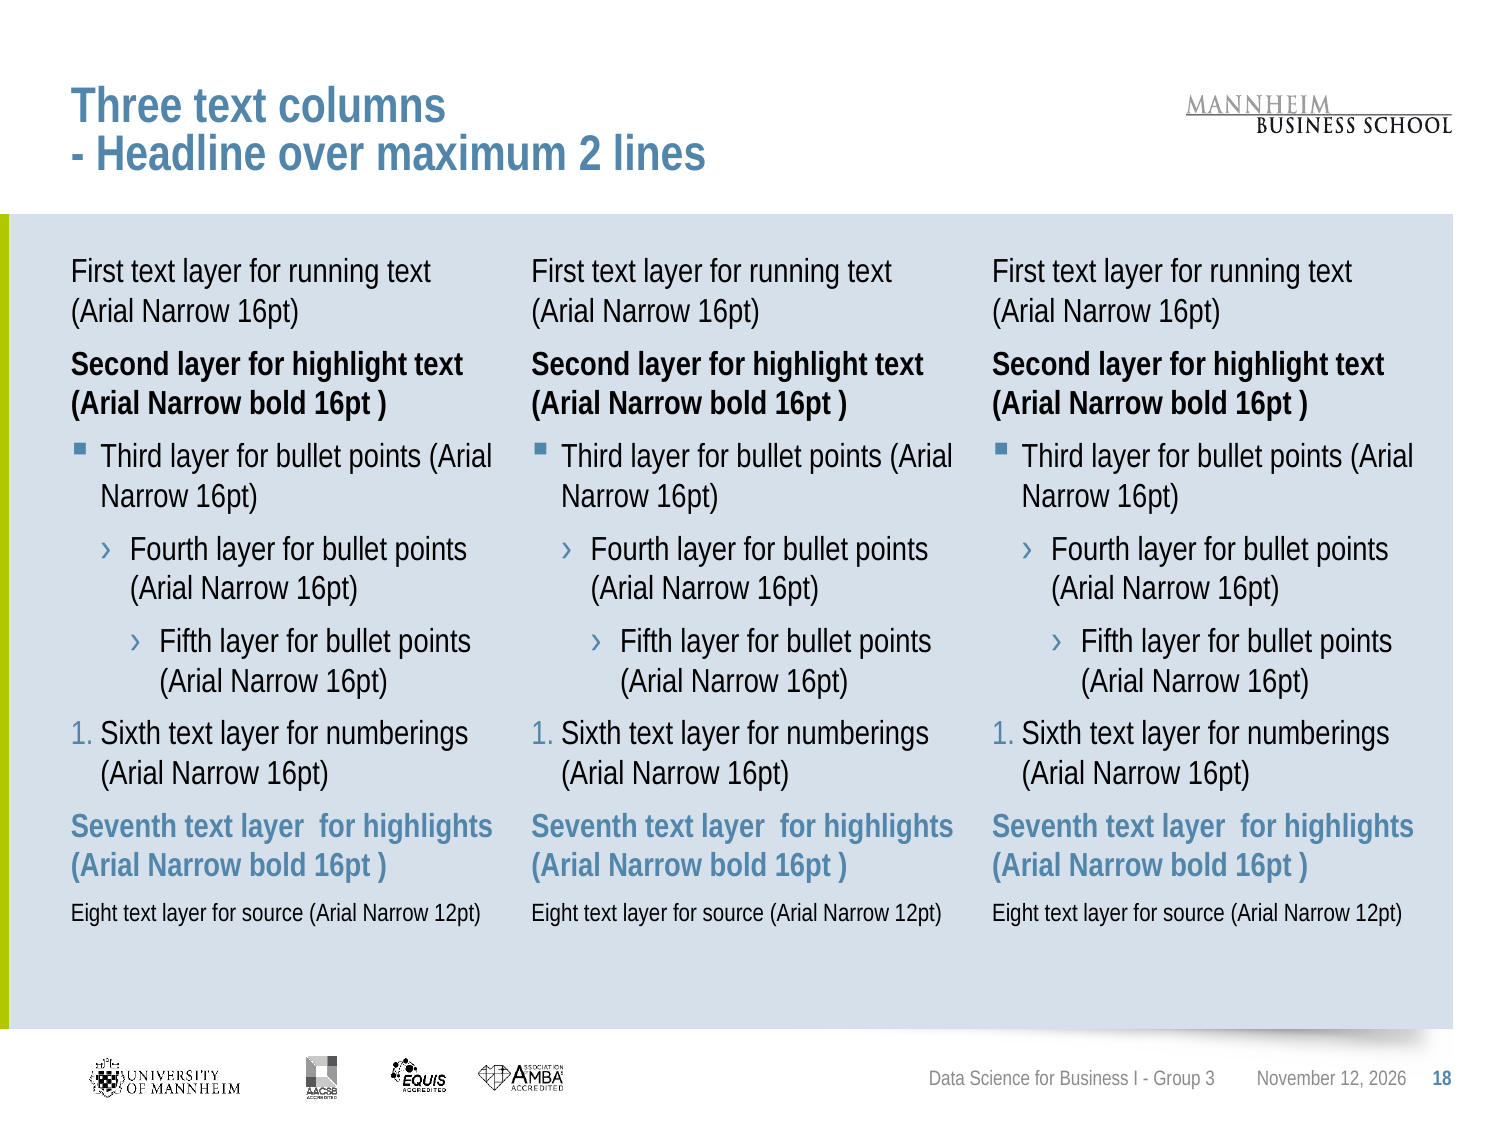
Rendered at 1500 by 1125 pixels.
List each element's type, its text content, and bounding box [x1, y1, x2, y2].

picture [476, 1064, 563, 1091]
title Three text columns - Headline over maximum 2 lines [70, 84, 993, 204]
picture [306, 1056, 337, 1099]
picture [640, 1029, 1453, 1077]
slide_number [1224, 1047, 1416, 1107]
list First text layer for running text (Arial Narrow 16pt) Second layer for highlight text (Arial Narrow bold 16pt ) Third layer for bullet points (Arial Narrow 16pt) Fourth layer for bullet points (Arial Narrow 16pt) Fifth layer for bullet points (Arial Narrow 16pt) Sixth text layer for numberings (Arial Narrow 16pt) Seventh text layer for highlights (Arial Narrow bold 16pt ) Eight text layer for source (Arial Narrow 12pt) [70, 249, 531, 994]
slide_number 18 [1416, 1047, 1452, 1107]
text_box First text layer for running text (Arial Narrow 16pt) Second layer for highlight text (Arial Narrow bold 16pt ) Third layer for bullet points (Arial Narrow 16pt) Fourth layer for bullet points (Arial Narrow 16pt) Fifth layer for bullet points (Arial Narrow 16pt) Sixth text layer for numberings (Arial Narrow 16pt) Seventh text layer for highlights (Arial Narrow bold 16pt ) Eight text layer for source (Arial Narrow 12pt) [531, 249, 992, 994]
picture [388, 1057, 449, 1093]
picture [89, 1058, 240, 1098]
text_box First text layer for running text (Arial Narrow 16pt) Second layer for highlight text (Arial Narrow bold 16pt ) Third layer for bullet points (Arial Narrow 16pt) Fourth layer for bullet points (Arial Narrow 16pt) Fifth layer for bullet points (Arial Narrow 16pt) Sixth text layer for numberings (Arial Narrow 16pt) Seventh text layer for highlights (Arial Narrow bold 16pt ) Eight text layer for source (Arial Narrow 12pt) [992, 249, 1453, 994]
footer Data Science for Business I - Group 3 [726, 1047, 1216, 1107]
